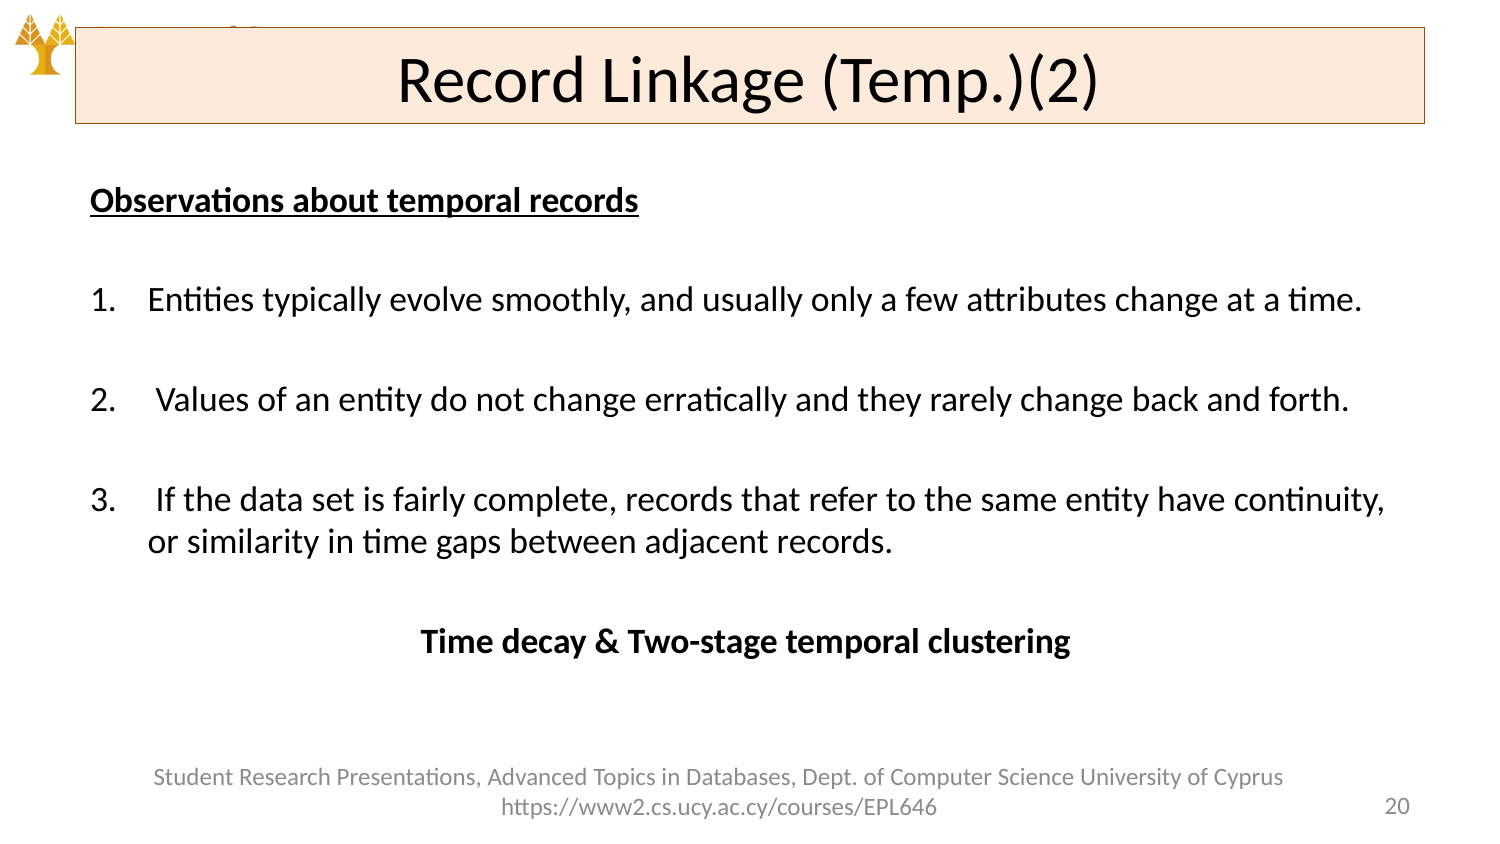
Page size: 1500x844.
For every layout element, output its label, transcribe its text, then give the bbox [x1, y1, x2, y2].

list Observations about temporal records Entities typically evolve smoothly, and usually only a few attributes change at a time. Values of an entity do not change erratically and they rarely change back and forth. If the data set is fairly complete, records that refer to the same entity have continuity, or similarity in time gaps between adjacent records. Time decay & Two-stage temporal clustering [75, 169, 1425, 726]
title Record Linkage (Temp.)(2) [75, 27, 1425, 124]
slide_number 20 [1074, 782, 1425, 827]
footer Student Research Presentations, Advanced Topics in Databases, Dept. of Computer Science University of Cyprus https://www2.cs.ucy.ac.cy/courses/EPL646 [75, 753, 1365, 827]
picture [0, 0, 340, 131]
